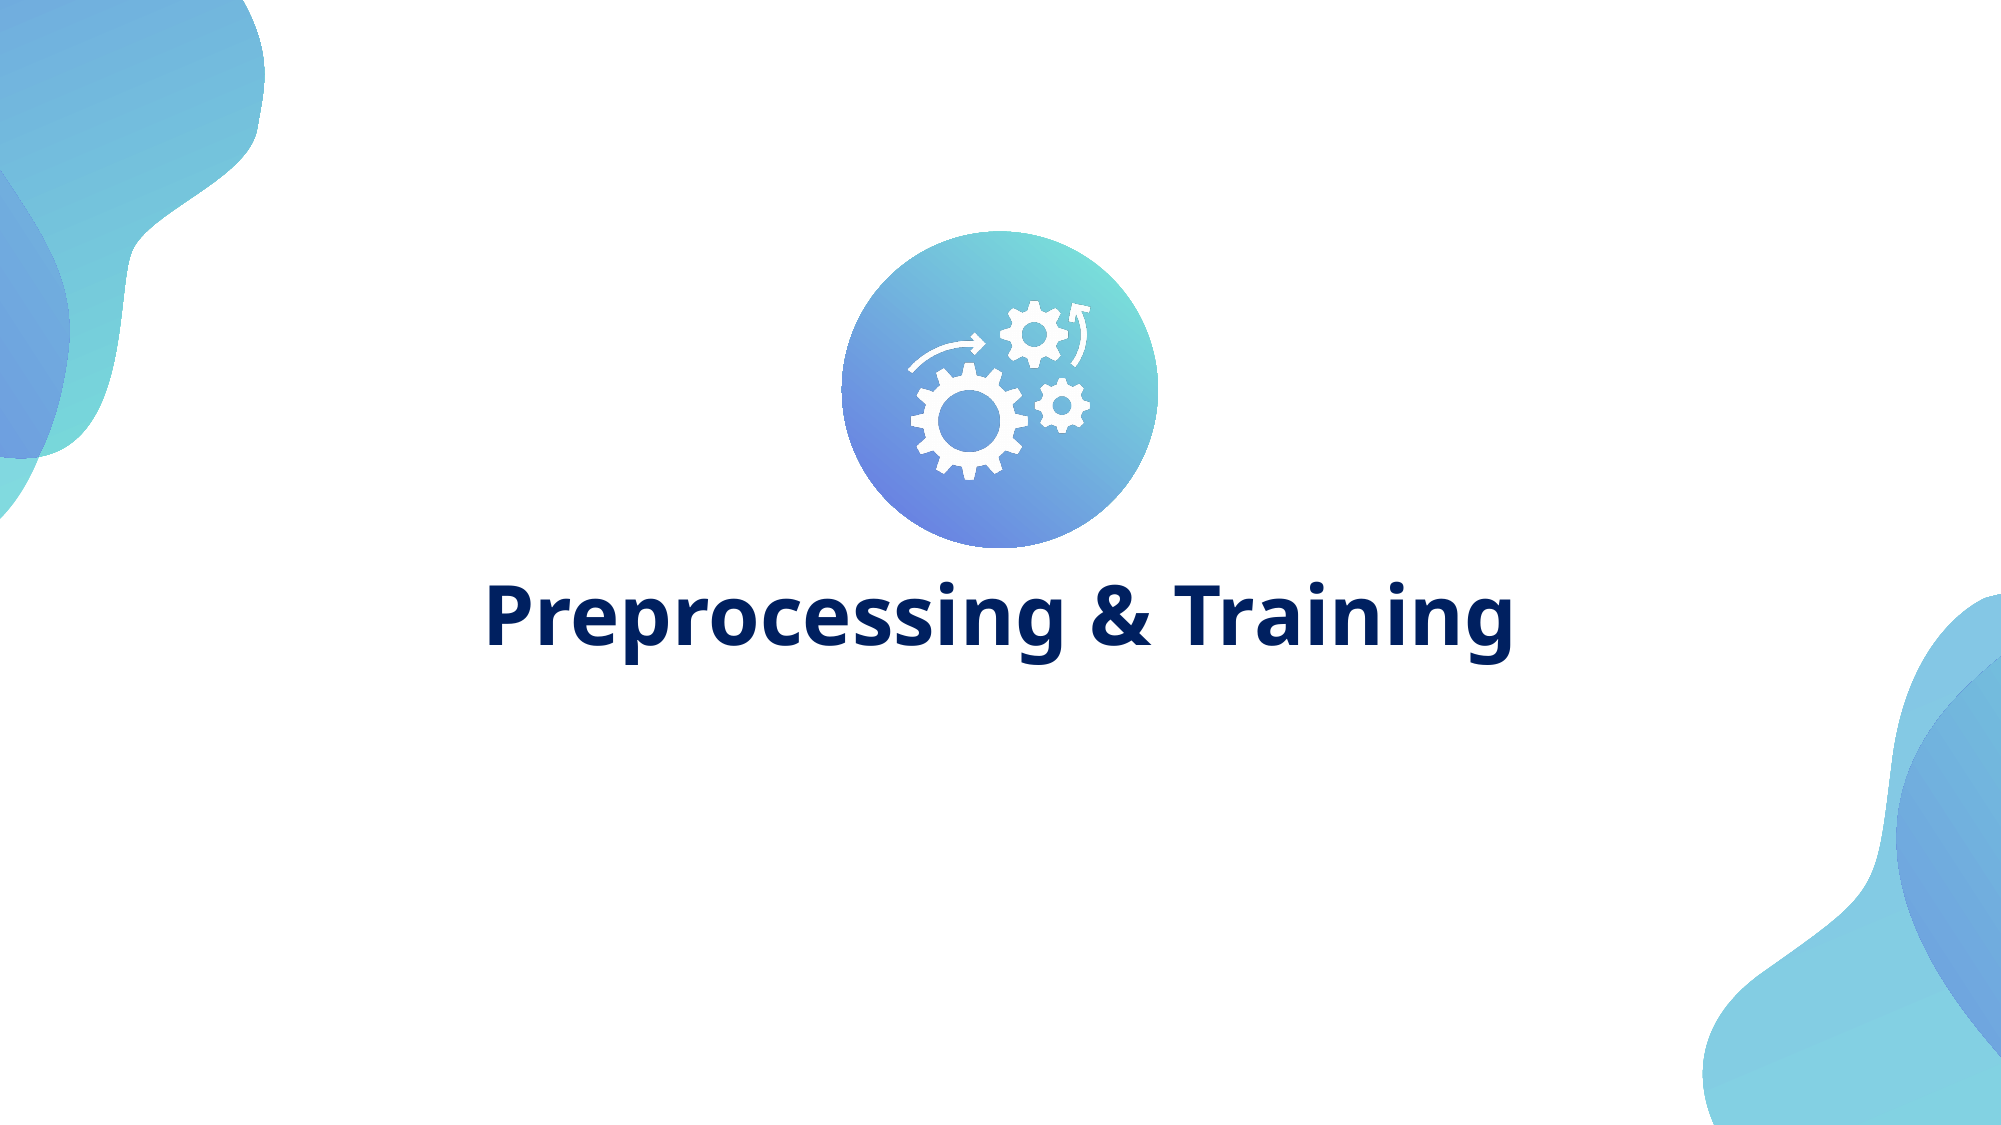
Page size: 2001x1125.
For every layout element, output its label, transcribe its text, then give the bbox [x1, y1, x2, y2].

text_box Preprocessing & Training [288, 562, 1712, 663]
text_box [841, 231, 1158, 548]
picture [901, 291, 1099, 489]
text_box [1731, 544, 2000, 1125]
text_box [0, 0, 277, 522]
